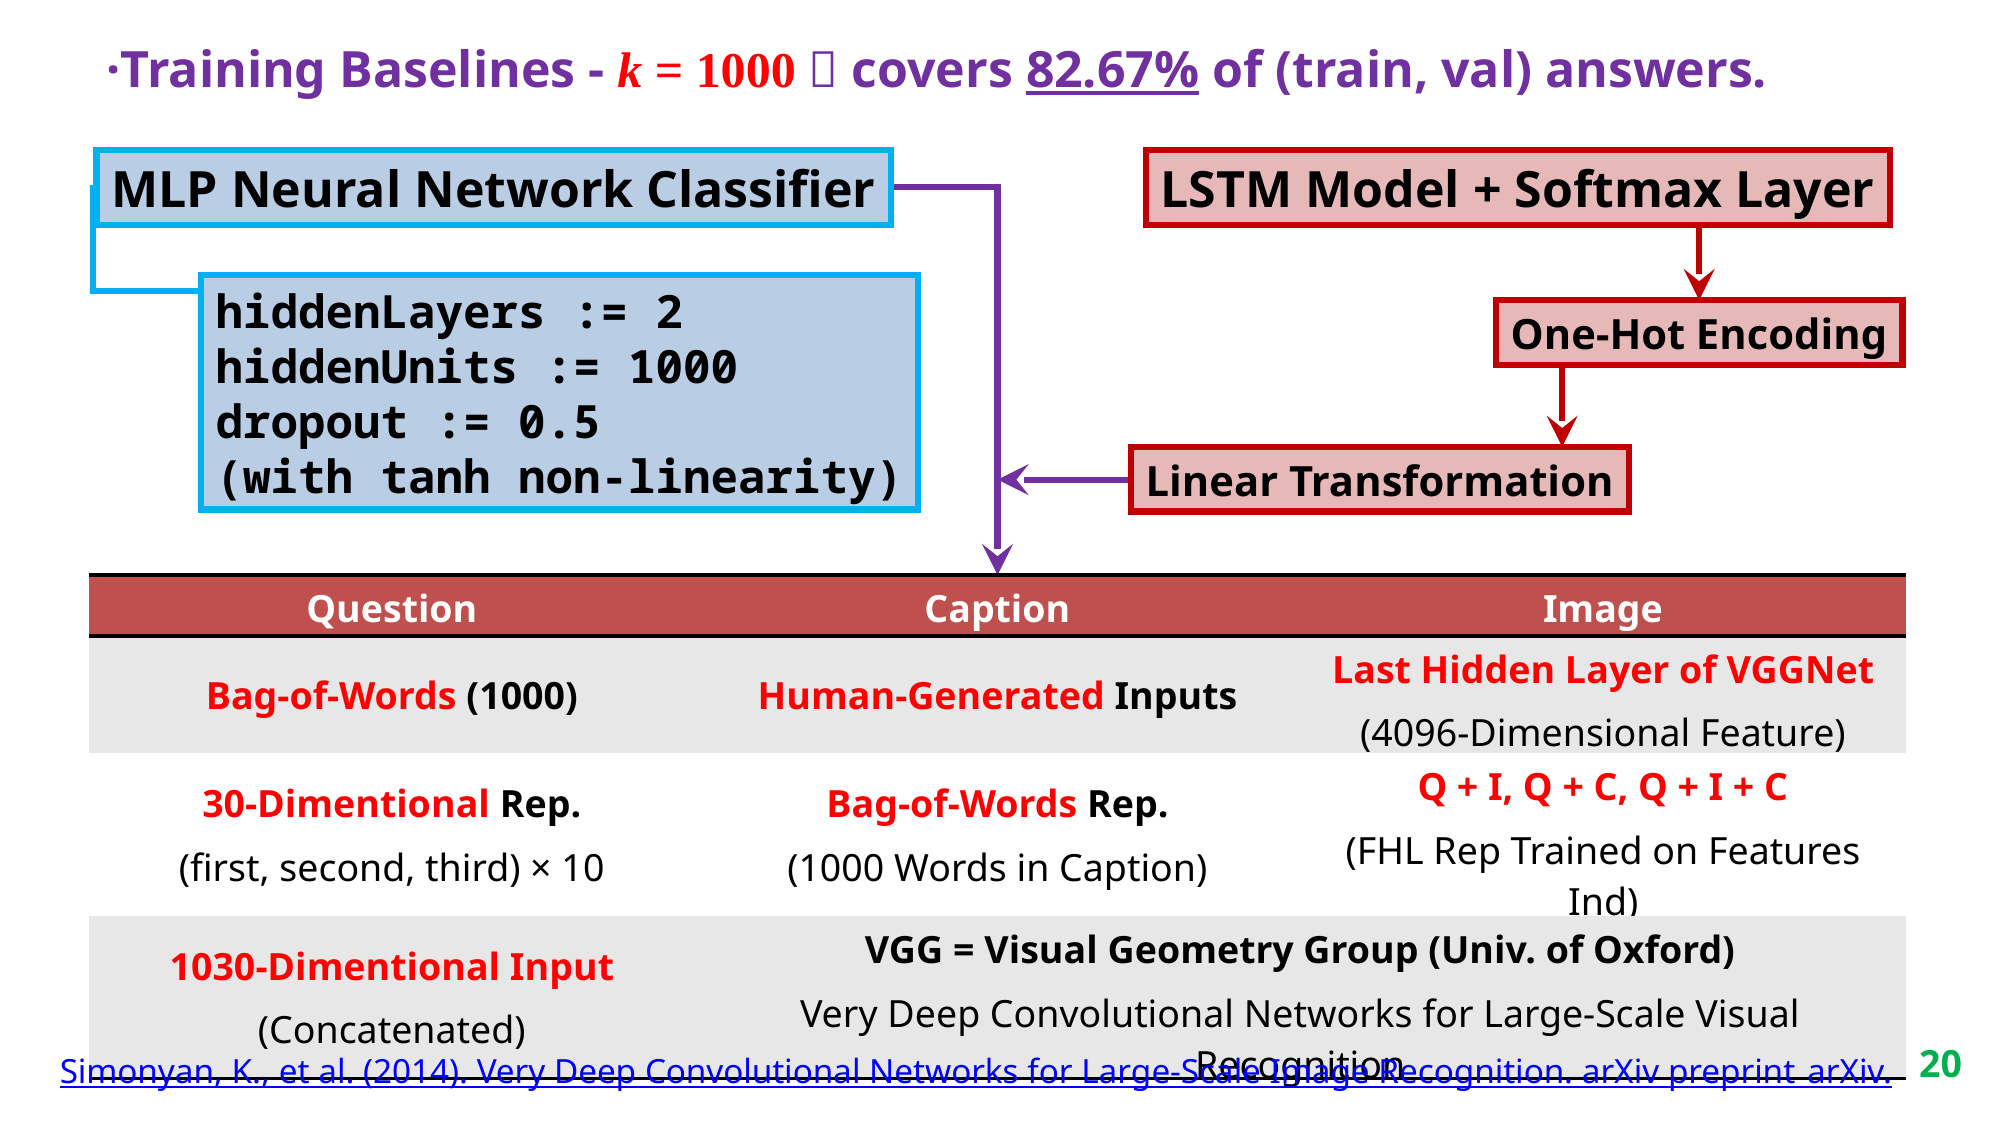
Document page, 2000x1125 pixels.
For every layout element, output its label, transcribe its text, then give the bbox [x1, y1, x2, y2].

text_box One-Hot Encoding [1495, 299, 1903, 365]
table_cell VGG = Visual Geometry Group (Univ. of Oxford) Very Deep Convolutional Networks for Large-Scale Visual Recognition [695, 916, 1906, 1077]
text_box Simonyan, K., et al. (2014). Very Deep Convolutional Networks for Large-Scale Image Recognition. arXiv preprint arXiv. [59, 1049, 1892, 1096]
table_cell Q + I, Q + C, Q + I + C (FHL Rep Trained on Features Ind) [1300, 753, 1906, 916]
table_cell Last Hidden Layer of VGGNet (4096-Dimensional Feature) [1300, 638, 1906, 753]
table_header Caption [695, 577, 1300, 634]
table_header Question [89, 577, 695, 634]
slide_number 20 [1898, 1042, 1963, 1088]
table_header Image [1300, 577, 1906, 634]
table_cell Bag-of-Words Rep. (1000 Words in Caption) [695, 753, 1300, 916]
table_cell Human-Generated Inputs [695, 638, 1300, 753]
text_box LSTM Model + Softmax Layer [1145, 149, 1890, 225]
table_cell 1030-Dimentional Input (Concatenated) [89, 916, 695, 1049]
table_cell 30-Dimentional Rep. (first, second, third) × 10 [89, 753, 695, 916]
text_box Linear Transformation [1130, 446, 1629, 512]
table_cell Bag-of-Words (1000) [89, 638, 695, 753]
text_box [92, 149, 895, 513]
text_box ·Training Baselines - k = 1000  covers 82.67% of (train, val) answers. [106, 37, 1768, 98]
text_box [893, 187, 998, 576]
